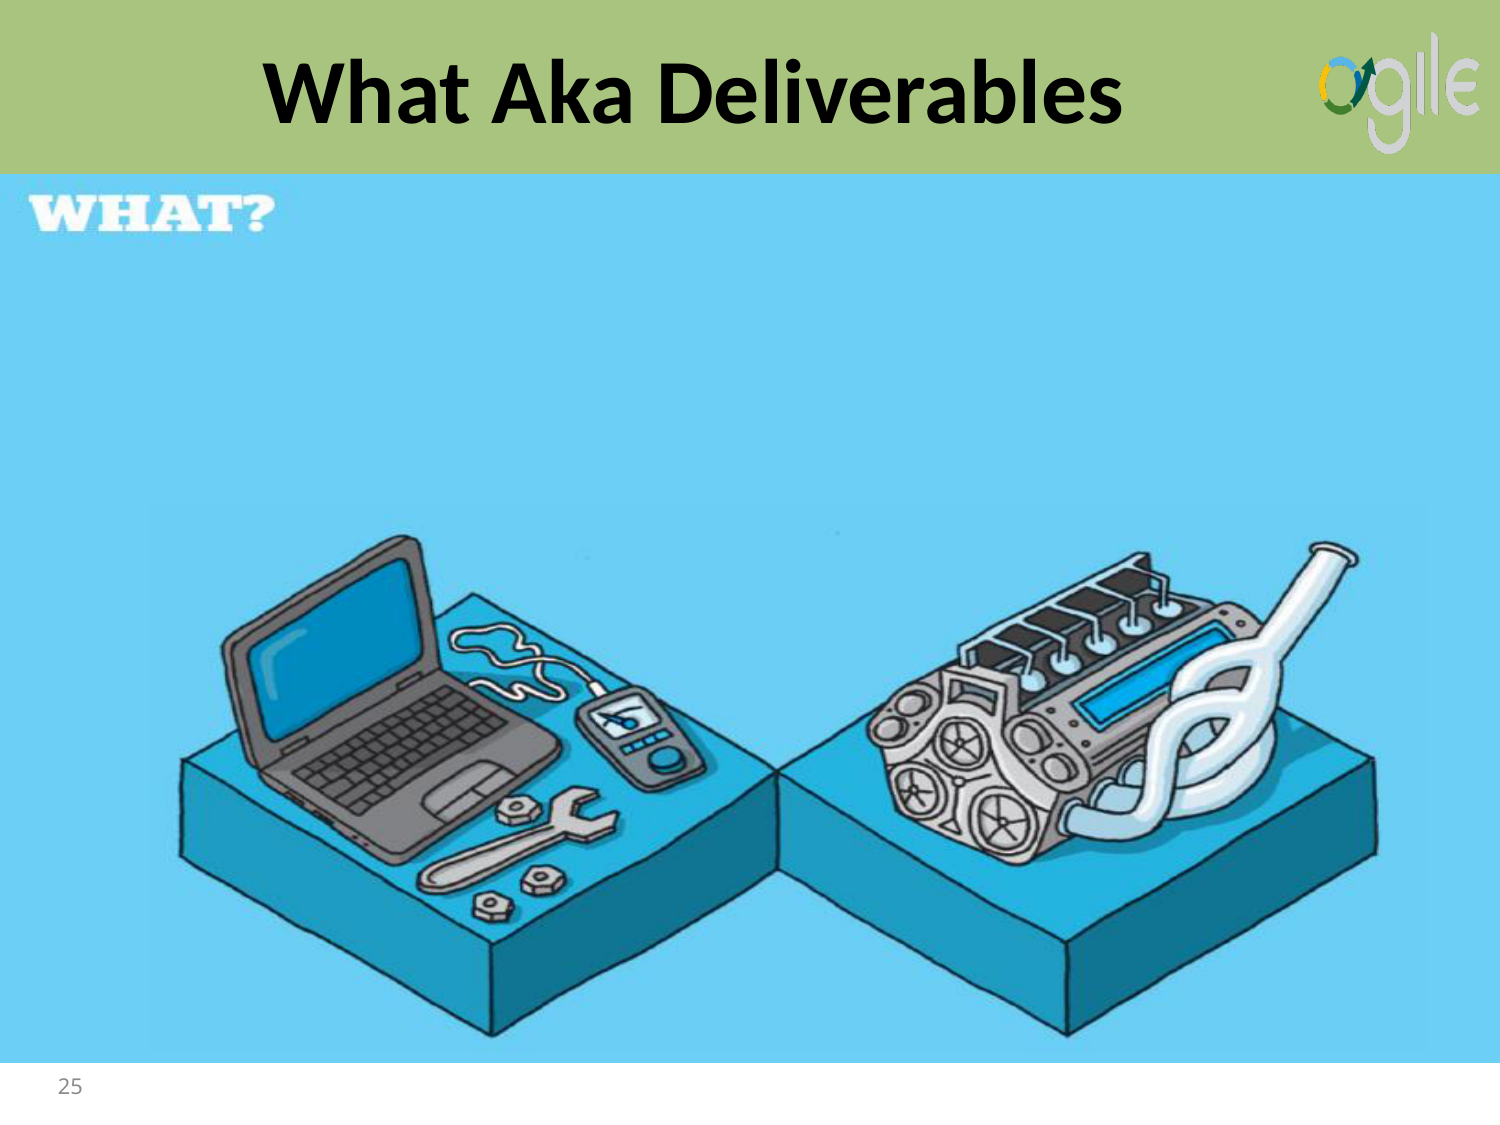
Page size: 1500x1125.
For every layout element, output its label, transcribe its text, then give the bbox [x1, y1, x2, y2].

picture [1350, 32, 1480, 154]
title What Aka Deliverables [37, 0, 1350, 173]
picture [0, 174, 1500, 1063]
